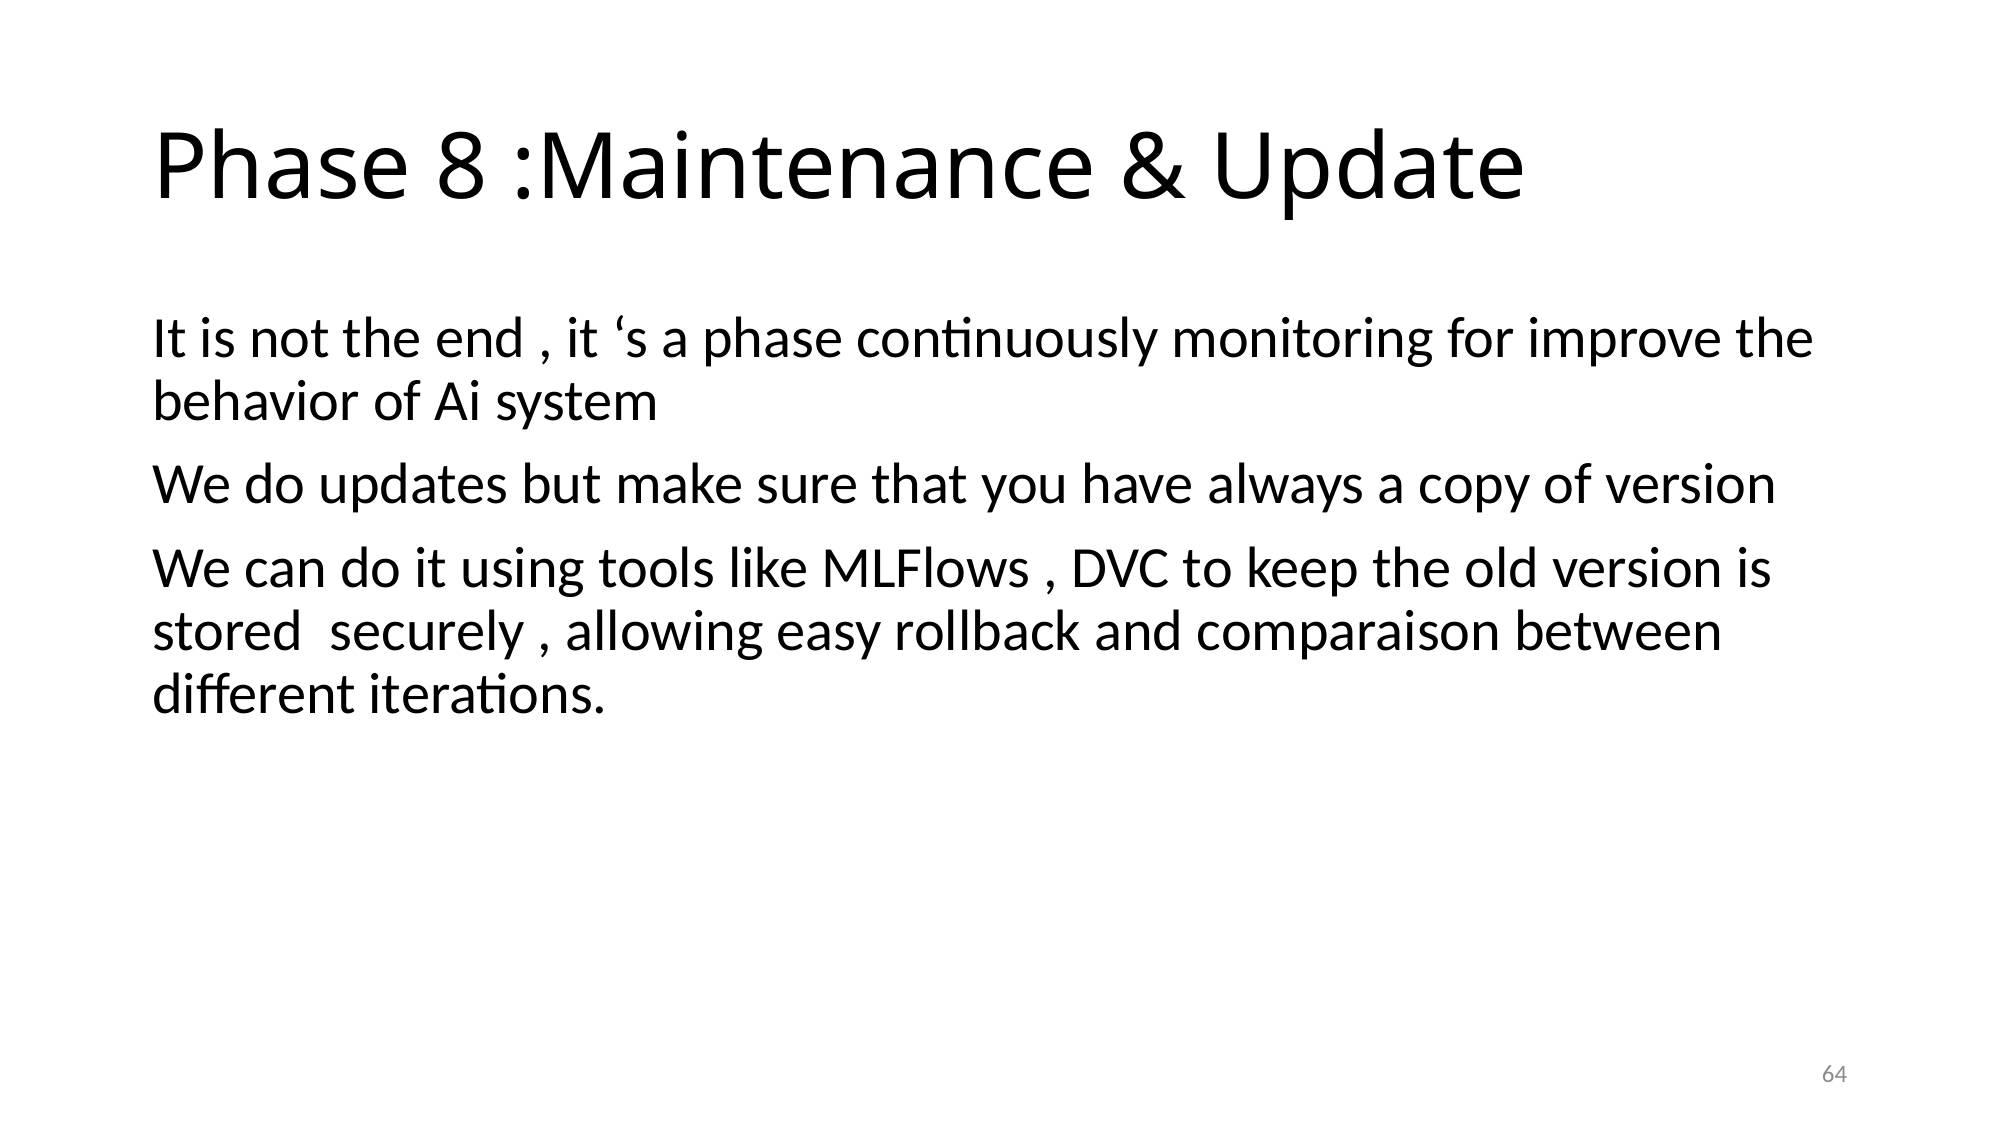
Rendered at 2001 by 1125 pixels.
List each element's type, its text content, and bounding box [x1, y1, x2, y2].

title Phase 8 :Maintenance & Update [137, 59, 1863, 278]
list It is not the end , it ‘s a phase continuously monitoring for improve the behavior of Ai system We do updates but make sure that you have always a copy of version We can do it using tools like MLFlows , DVC to keep the old version is stored securely , allowing easy rollback and comparaison between different iterations. [137, 299, 1863, 1014]
slide_number 64 [1412, 1042, 1863, 1103]
